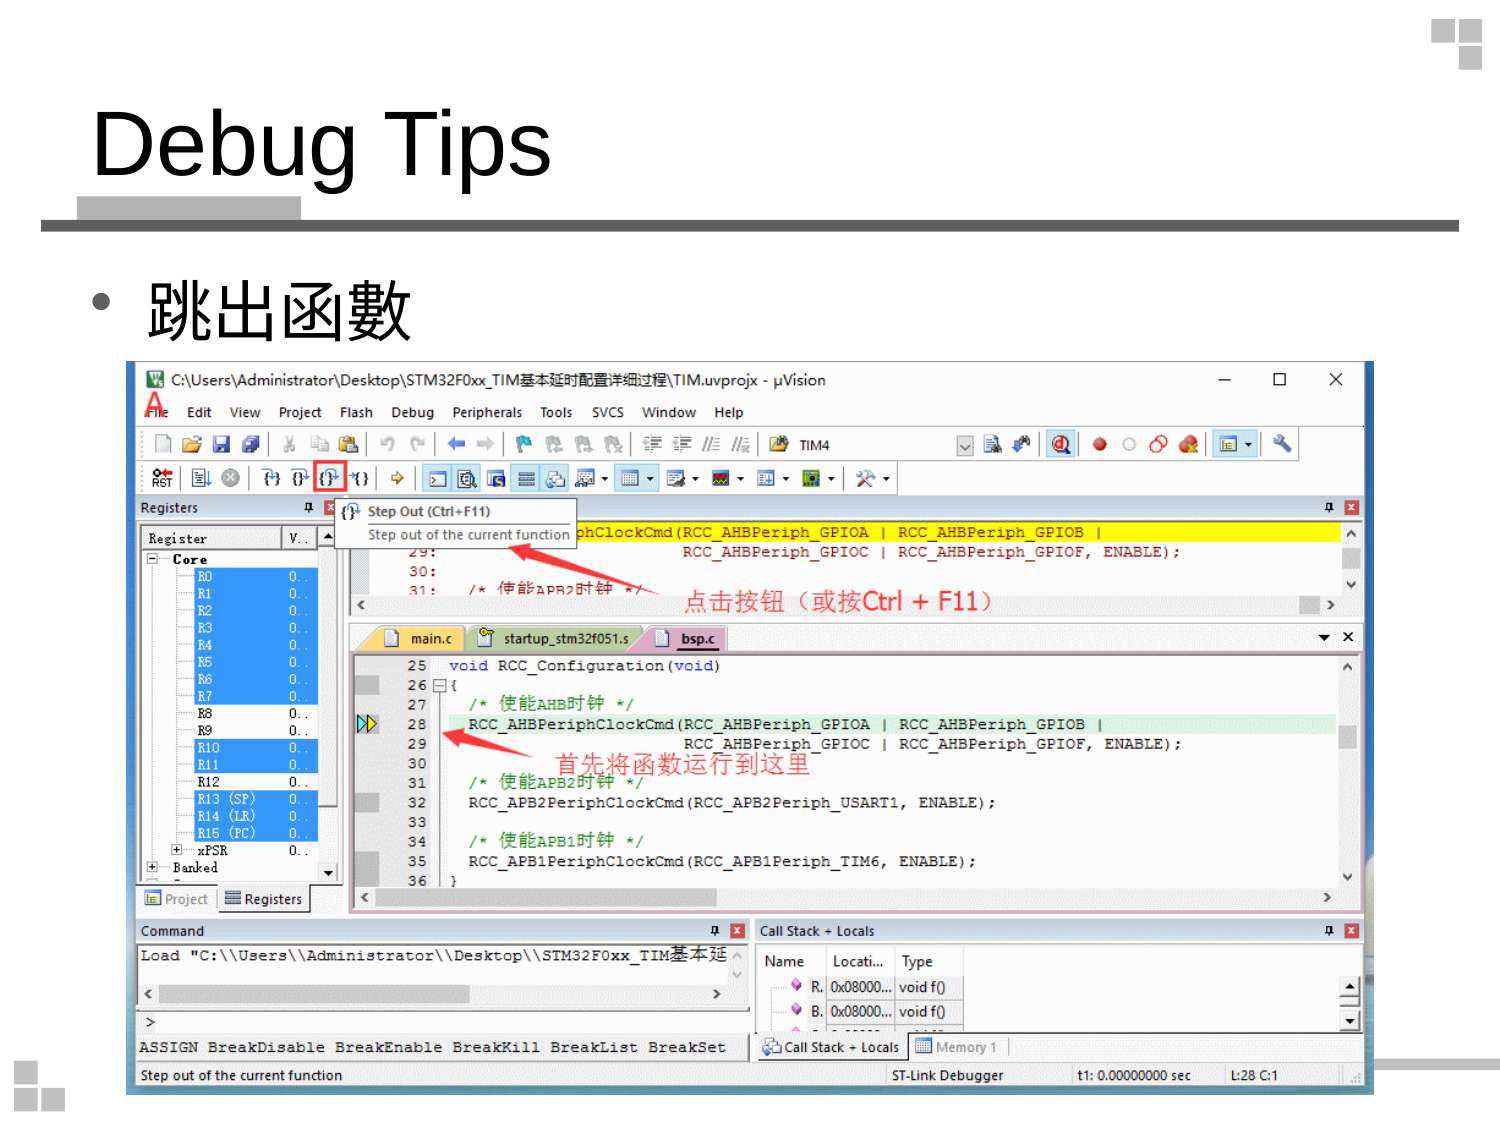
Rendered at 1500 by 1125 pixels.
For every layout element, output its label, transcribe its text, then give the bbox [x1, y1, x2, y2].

title Debug Tips [75, 45, 1425, 233]
list 跳出函數 [75, 262, 1425, 1005]
picture [126, 361, 1374, 1095]
